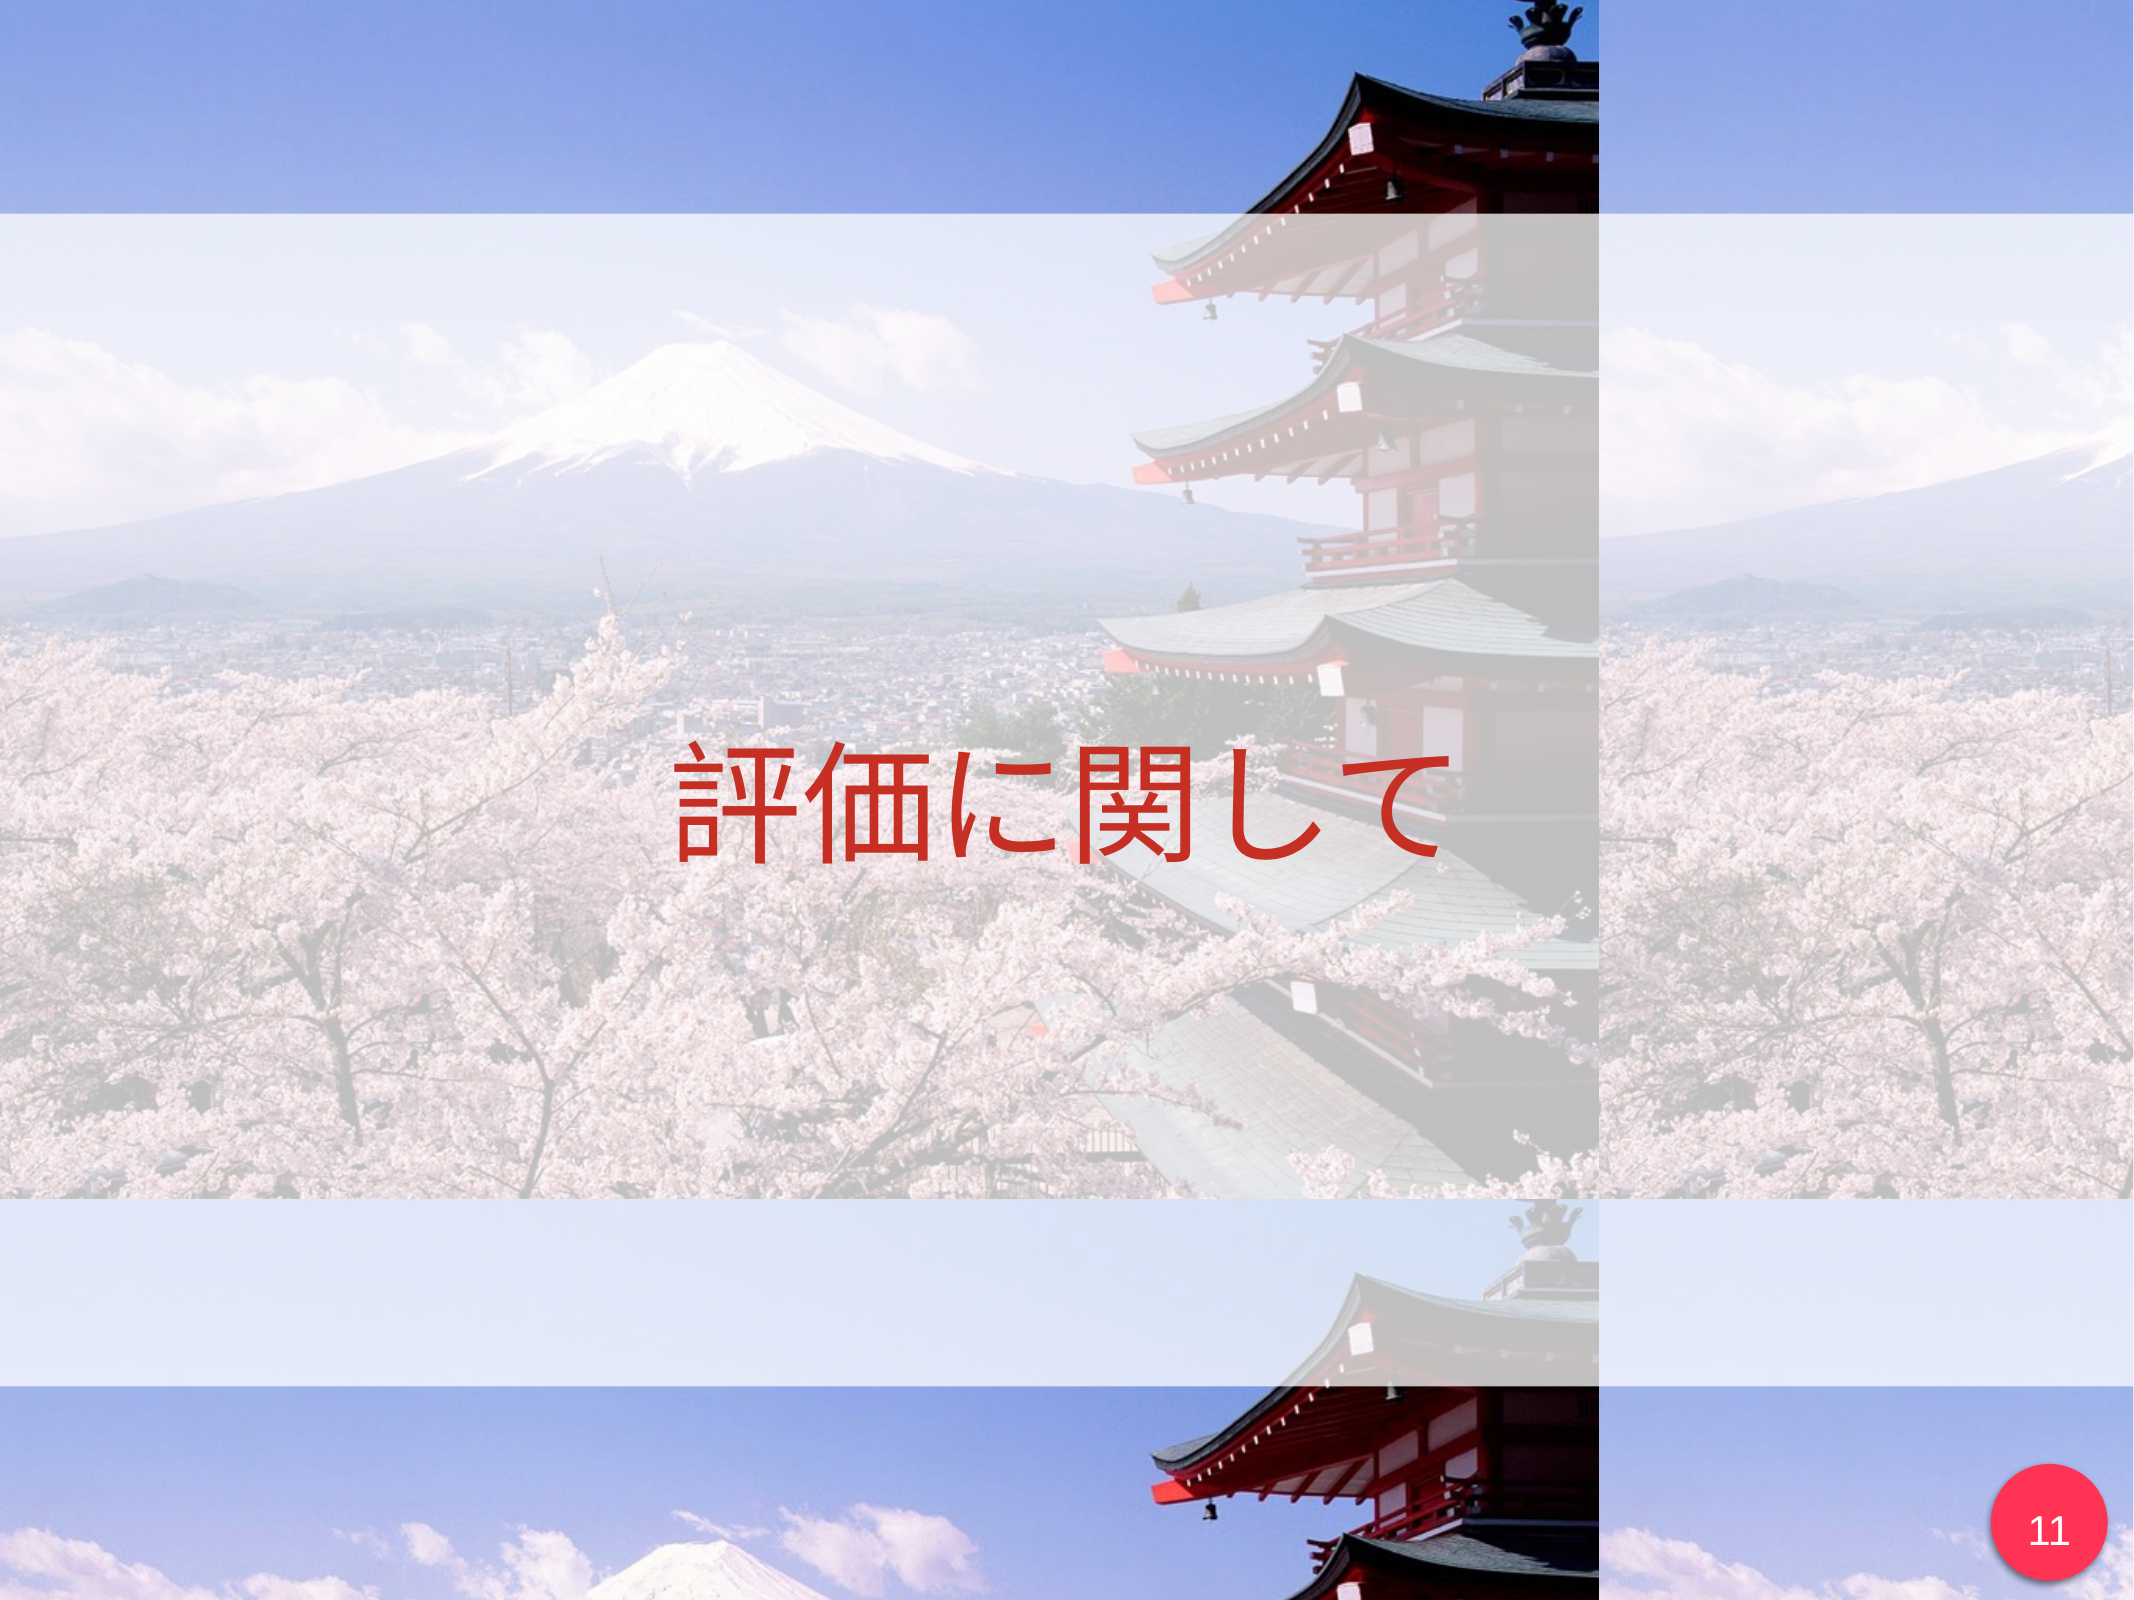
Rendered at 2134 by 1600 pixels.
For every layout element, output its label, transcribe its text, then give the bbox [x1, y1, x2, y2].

slide_number ‹#› [2012, 1495, 2087, 1600]
picture [0, 0, 2134, 213]
picture [0, 1387, 2134, 1600]
title 評価に関して [208, 529, 1925, 1071]
